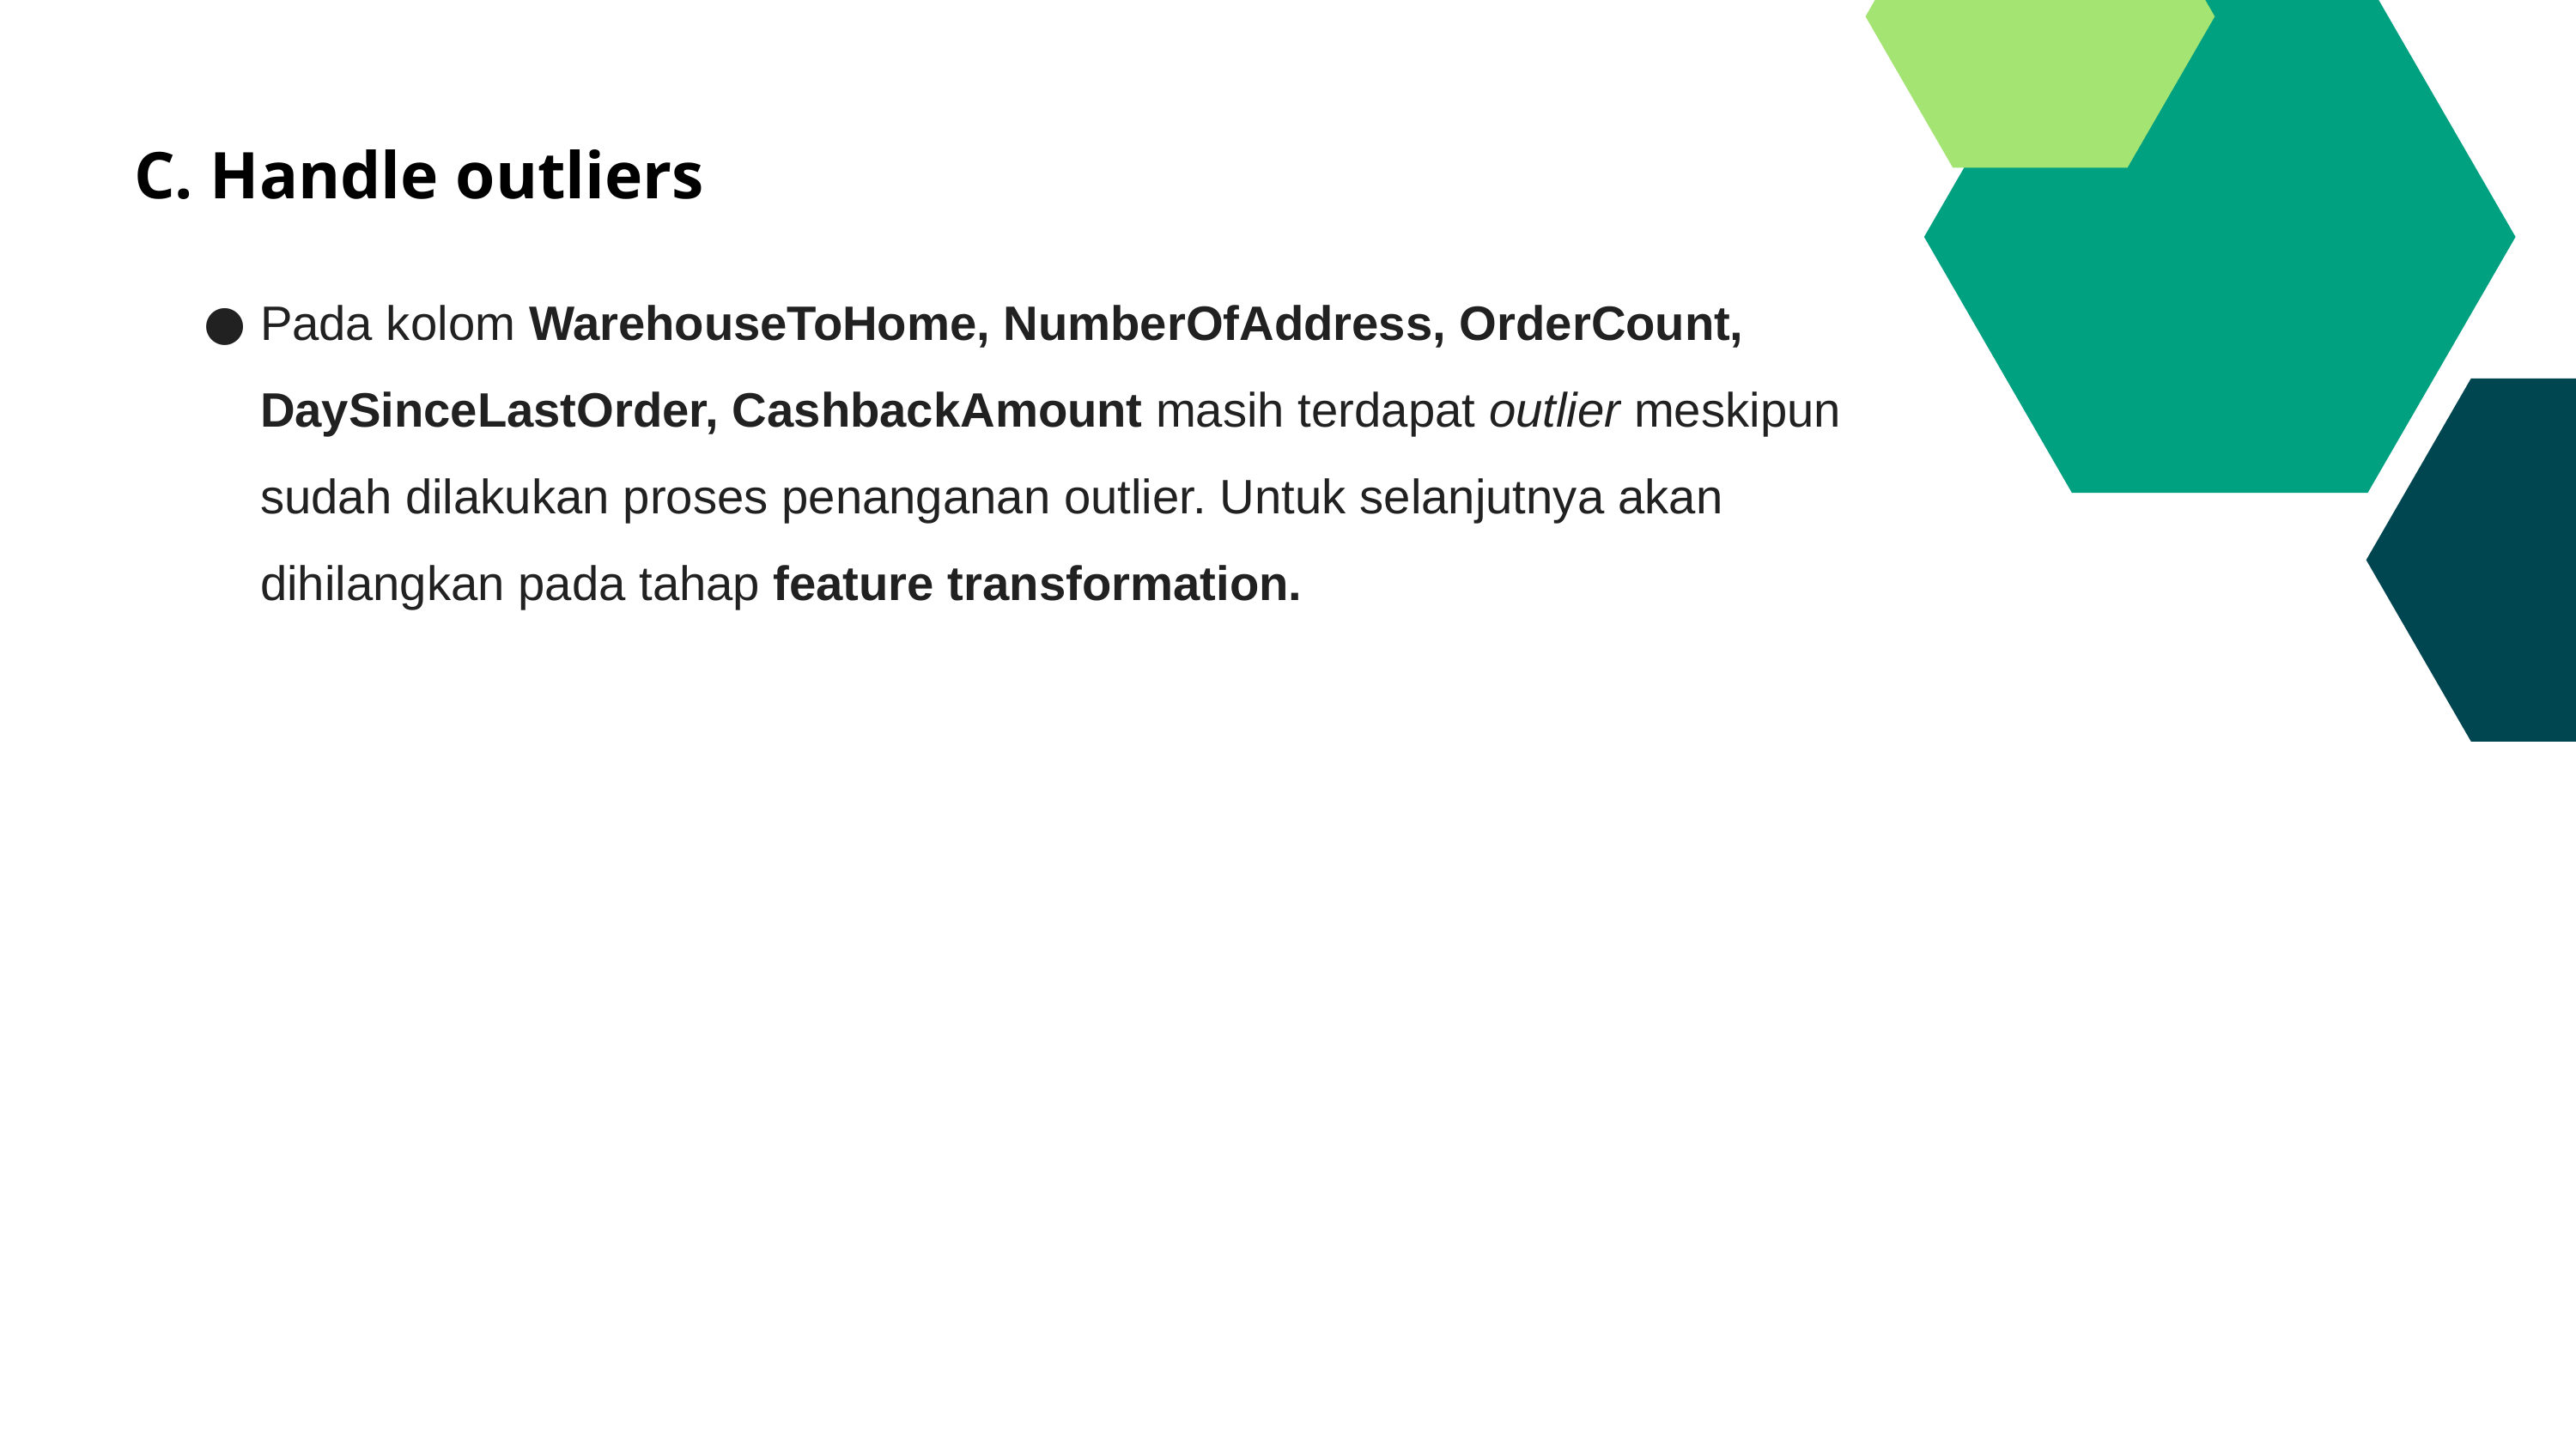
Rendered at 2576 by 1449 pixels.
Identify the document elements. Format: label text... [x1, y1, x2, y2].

text_box Pada kolom WarehouseToHome, NumberOfAddress, OrderCount, DaySinceLastOrder, CashbackAmount masih terdapat outlier meskipun sudah dilakukan proses penanganan outlier. Untuk selanjutnya akan dihilangkan pada tahap feature transformation. [183, 250, 1866, 624]
text_box C. Handle outliers [70, 103, 905, 212]
text_box [2366, 378, 2576, 742]
text_box [1923, 0, 2516, 494]
text_box [1865, 0, 2215, 168]
